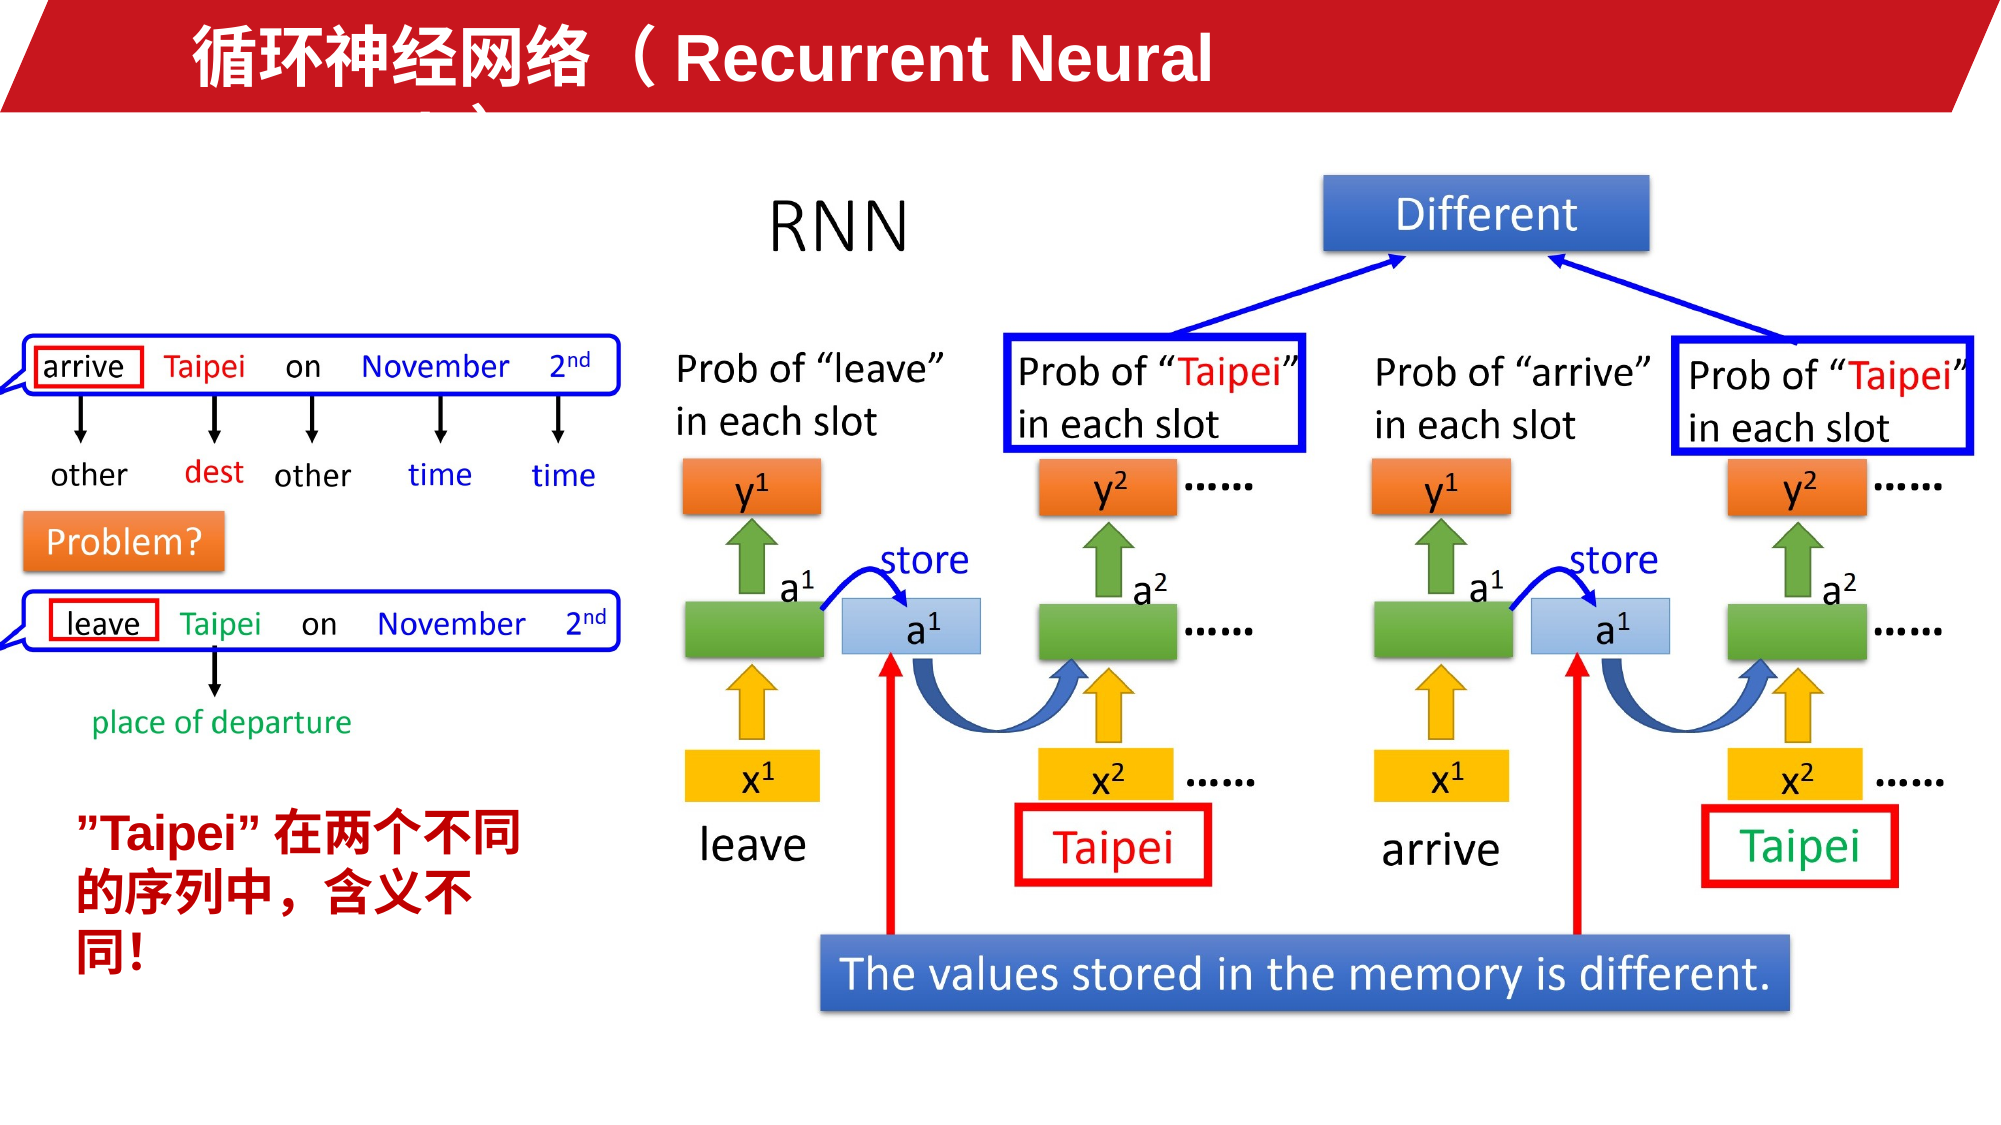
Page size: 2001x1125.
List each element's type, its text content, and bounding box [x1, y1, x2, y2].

picture [0, 330, 629, 745]
picture [676, 168, 1978, 1022]
text_box ”Taipei”在两个不同的序列中，含义不同！ [72, 799, 568, 981]
title 循环神经网络（Recurrent Neural Network） [189, 12, 1549, 203]
